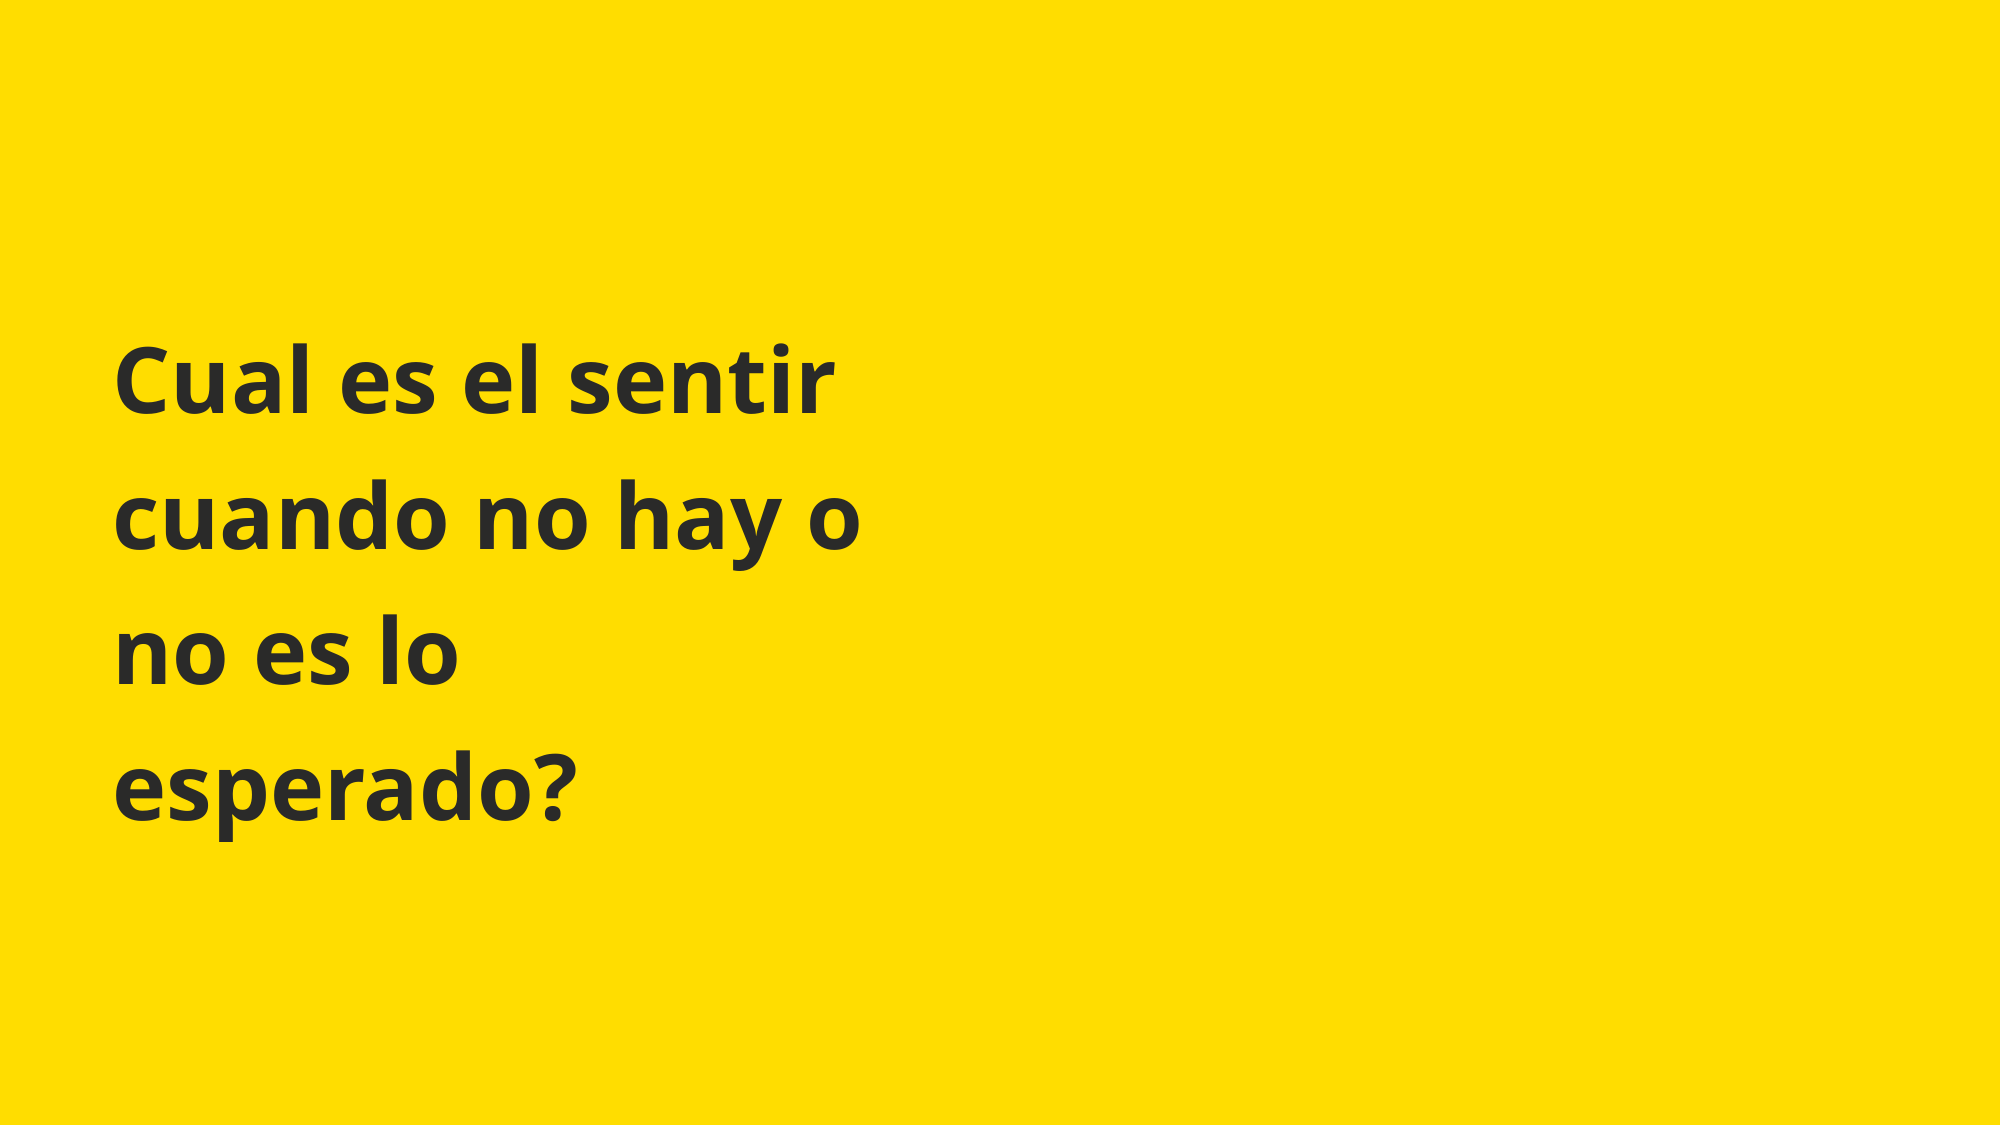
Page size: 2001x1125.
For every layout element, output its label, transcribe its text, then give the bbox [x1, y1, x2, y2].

text_box Cual es el sentir cuando no hay o no es lo esperado? [97, 289, 918, 846]
